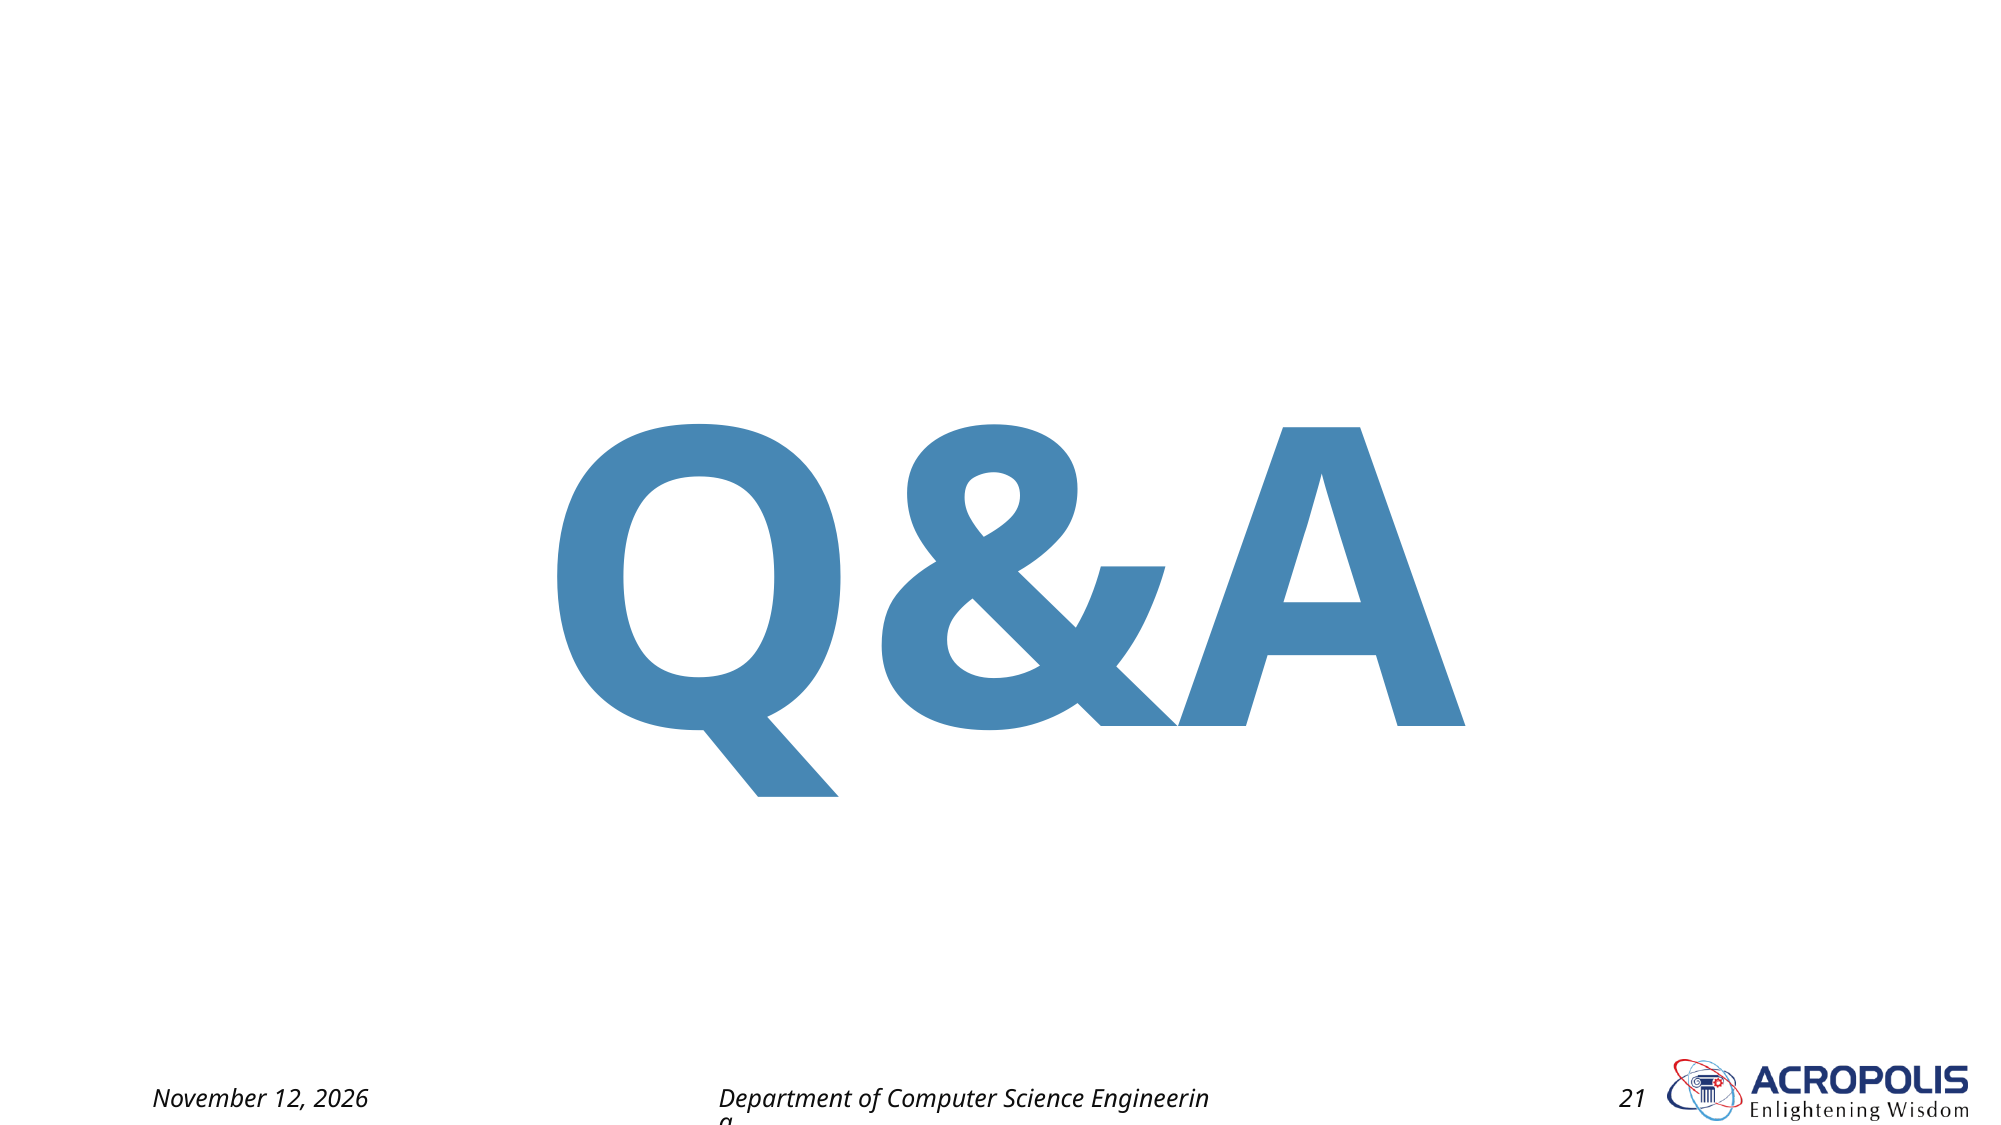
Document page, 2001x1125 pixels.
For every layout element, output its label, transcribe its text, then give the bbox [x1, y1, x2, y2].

slide_number 21 [1436, 1076, 1662, 1122]
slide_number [137, 1076, 663, 1122]
picture [1667, 1059, 1968, 1121]
footer Department of Computer Science Engineering [703, 1076, 1229, 1122]
text_box Q&A [15, 302, 1985, 818]
